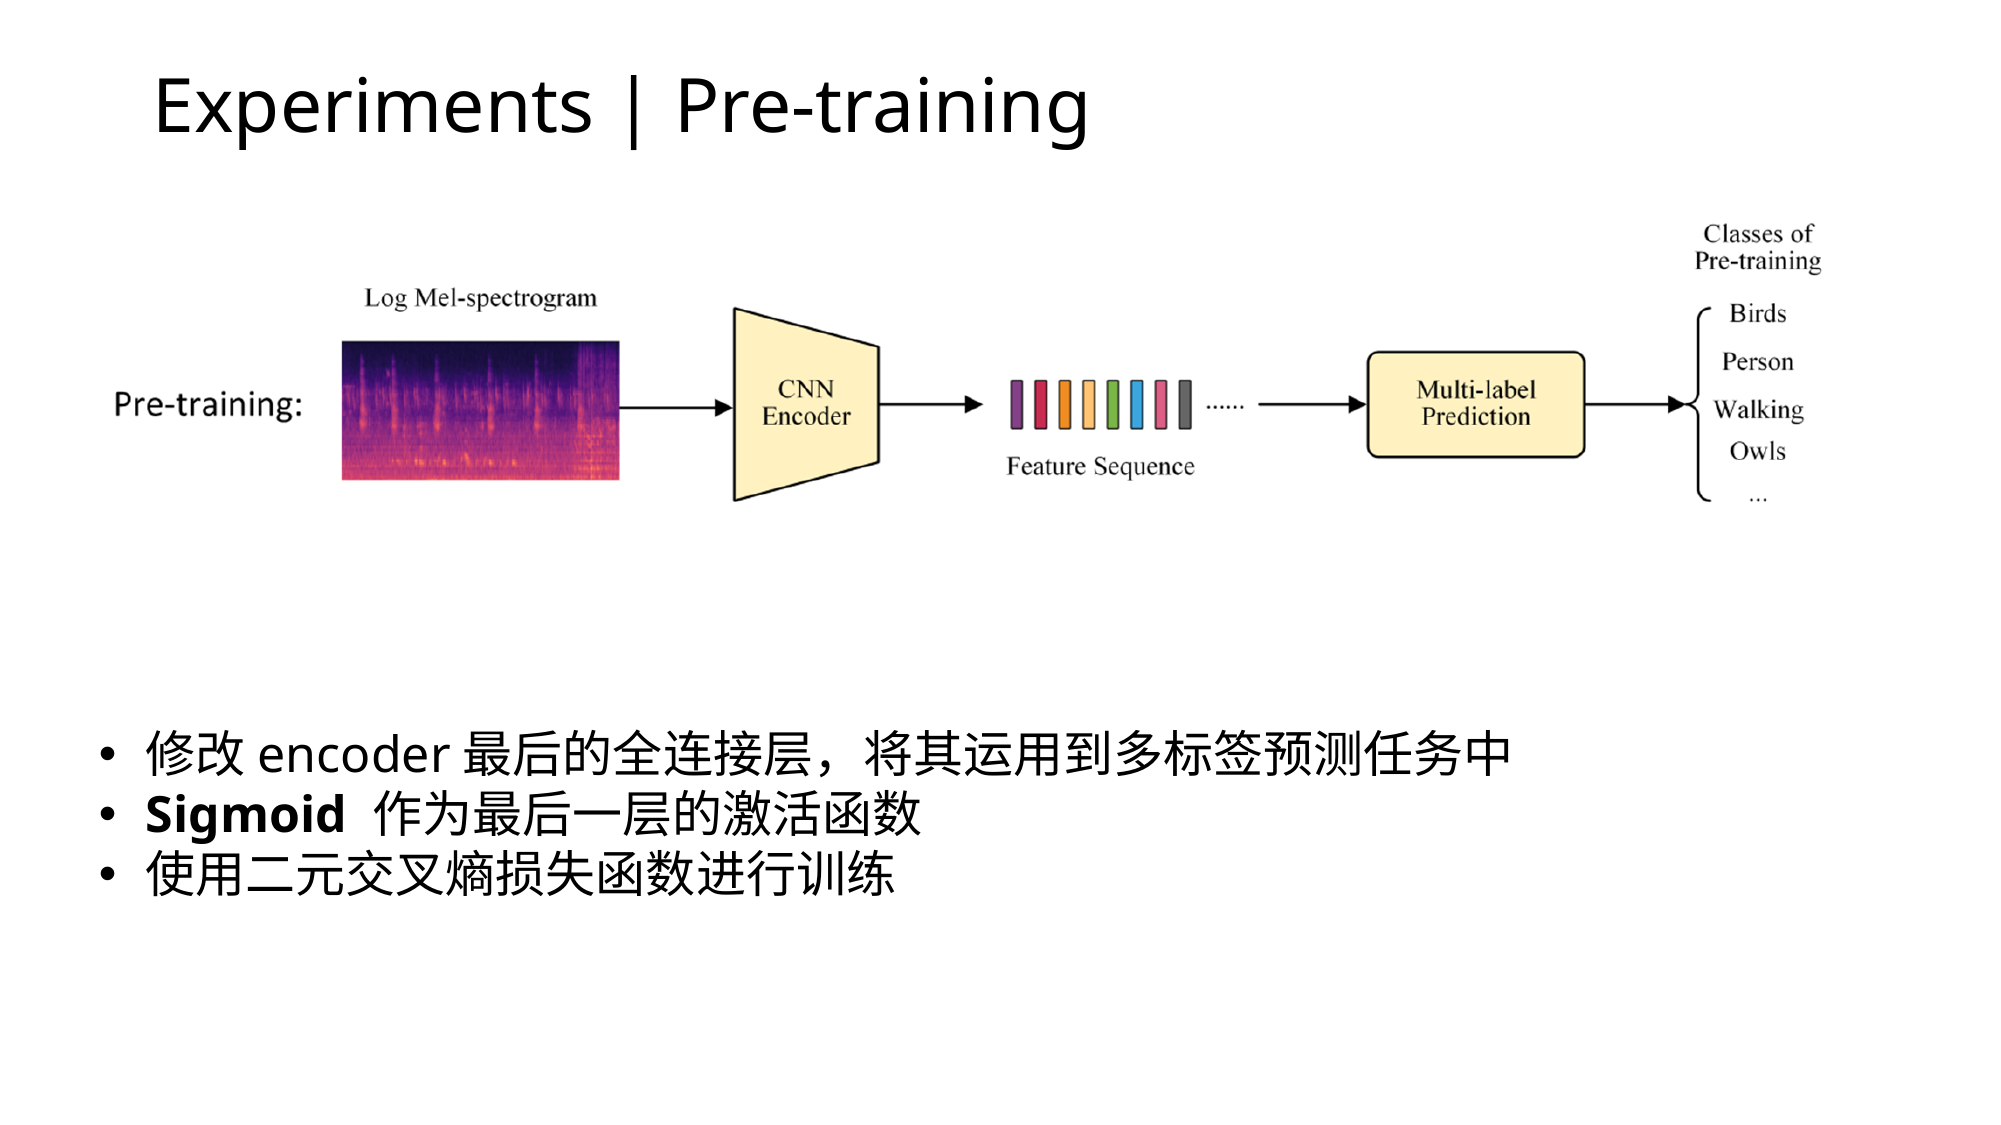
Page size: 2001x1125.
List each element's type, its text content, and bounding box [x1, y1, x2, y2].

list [115, 212, 1841, 523]
title Experiments | Pre-training [137, 59, 1863, 157]
text_box 修改encoder最后的全连接层，将其运用到多标签预测任务中 Sigmoid 作为最后一层的激活函数 使用二元交叉熵损失函数进行训练 [84, 715, 1841, 911]
